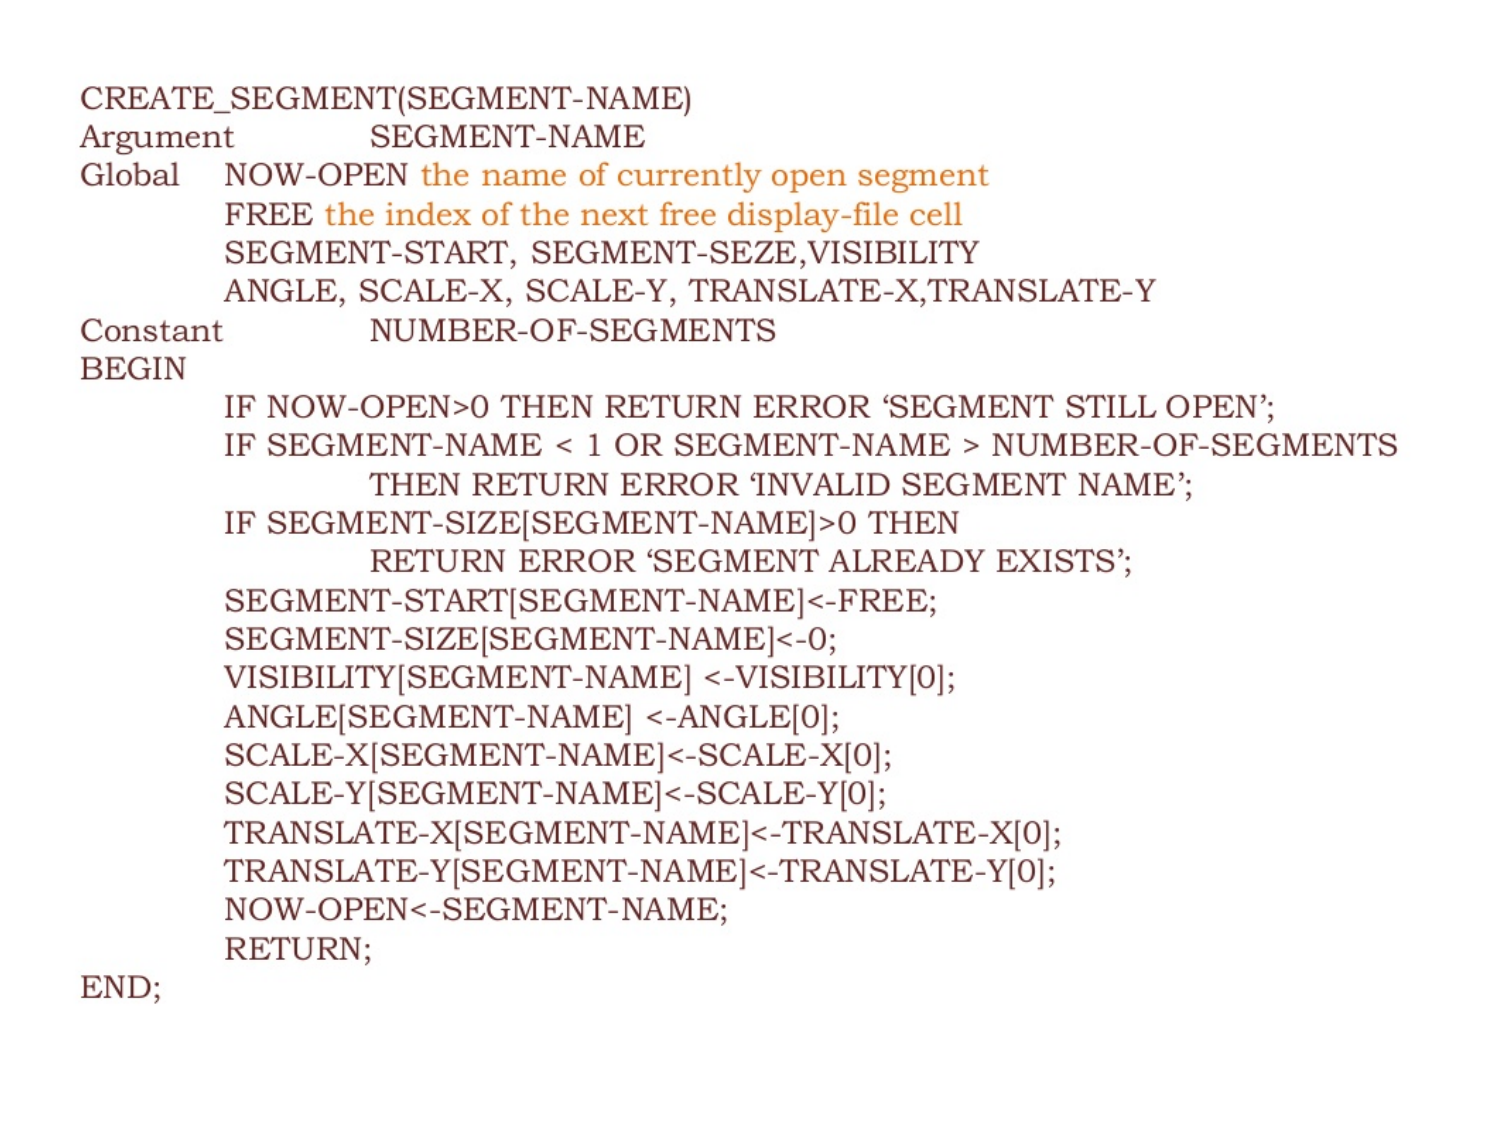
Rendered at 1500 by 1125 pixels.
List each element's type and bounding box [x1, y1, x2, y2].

list [52, 30, 1500, 1117]
